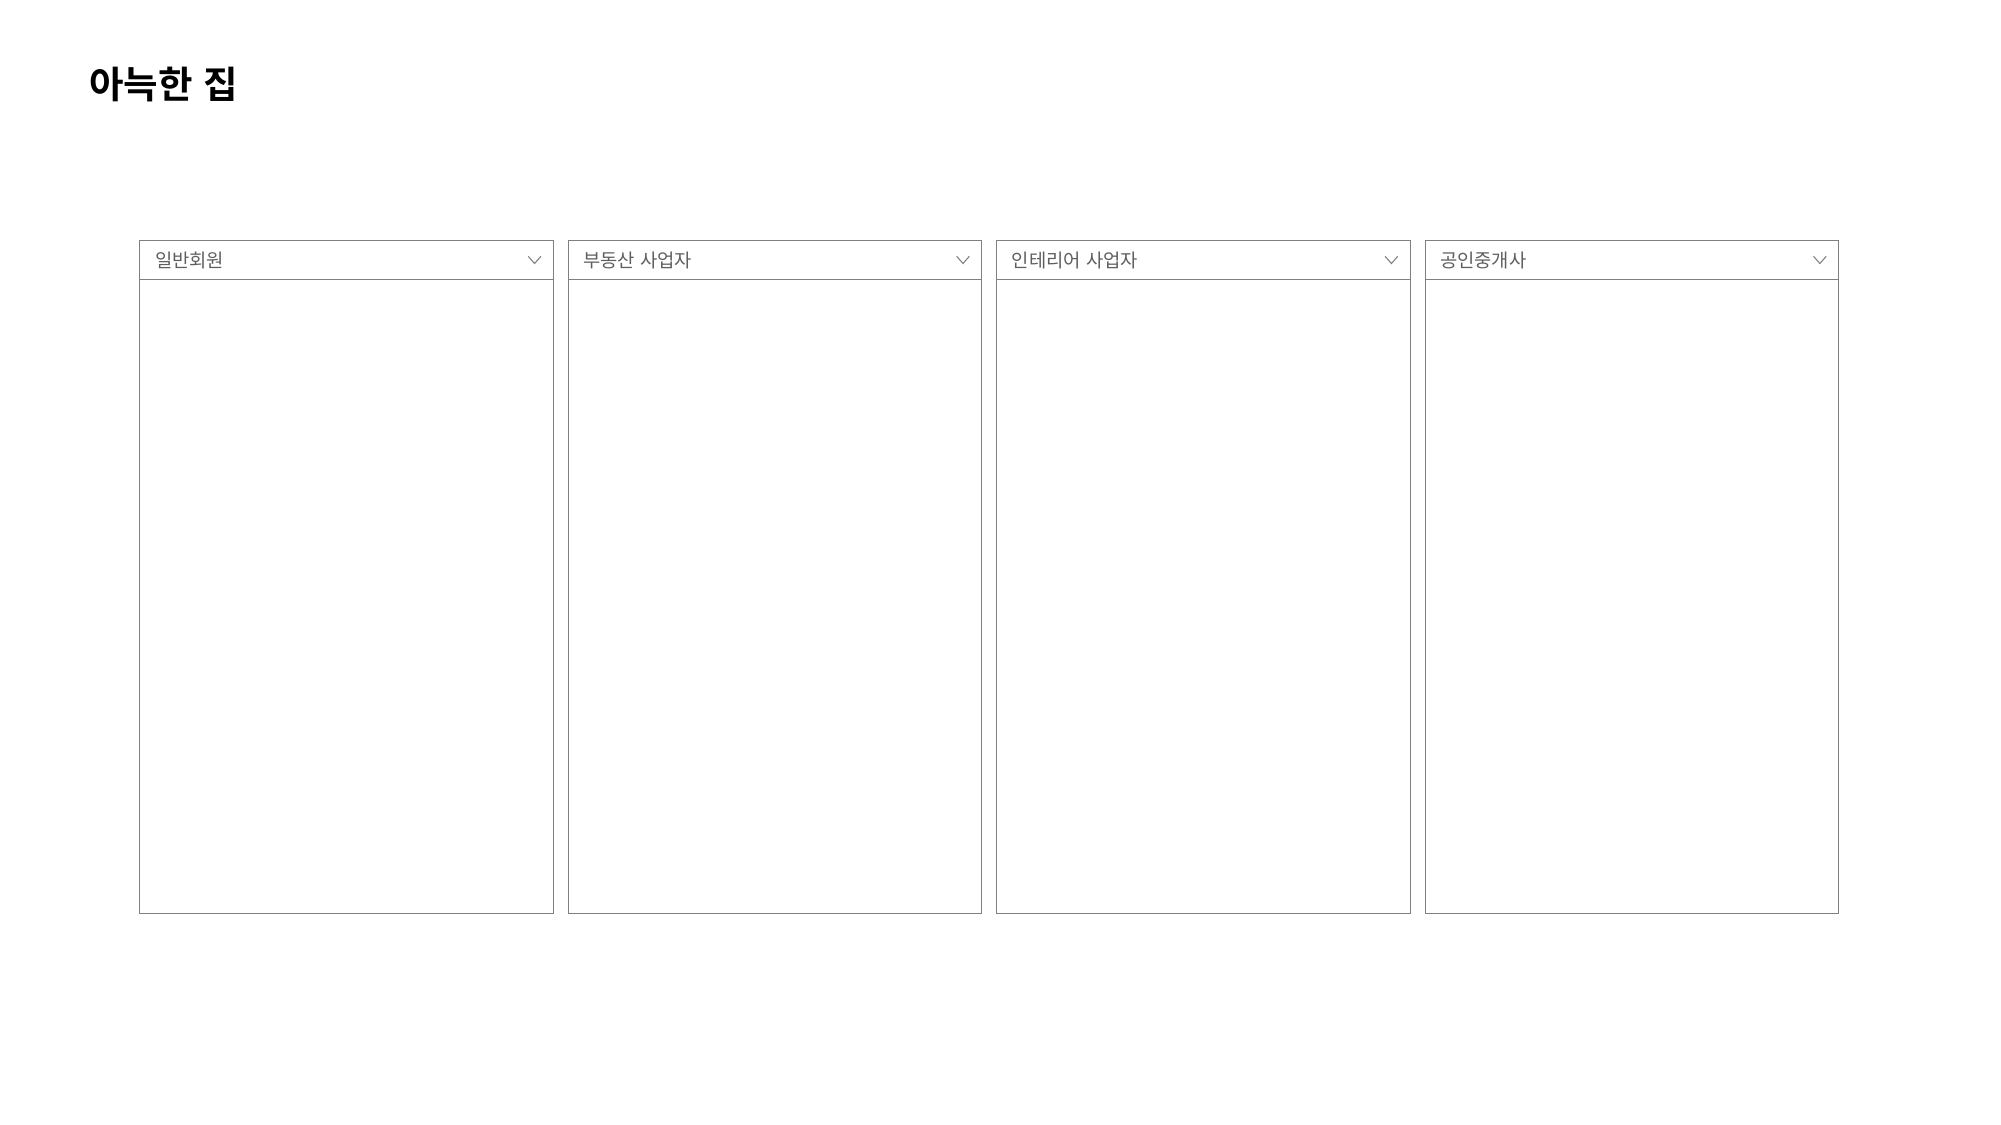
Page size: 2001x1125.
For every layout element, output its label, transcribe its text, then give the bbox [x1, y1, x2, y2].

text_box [139, 240, 1839, 914]
text_box 아늑한 집 [74, 53, 281, 114]
